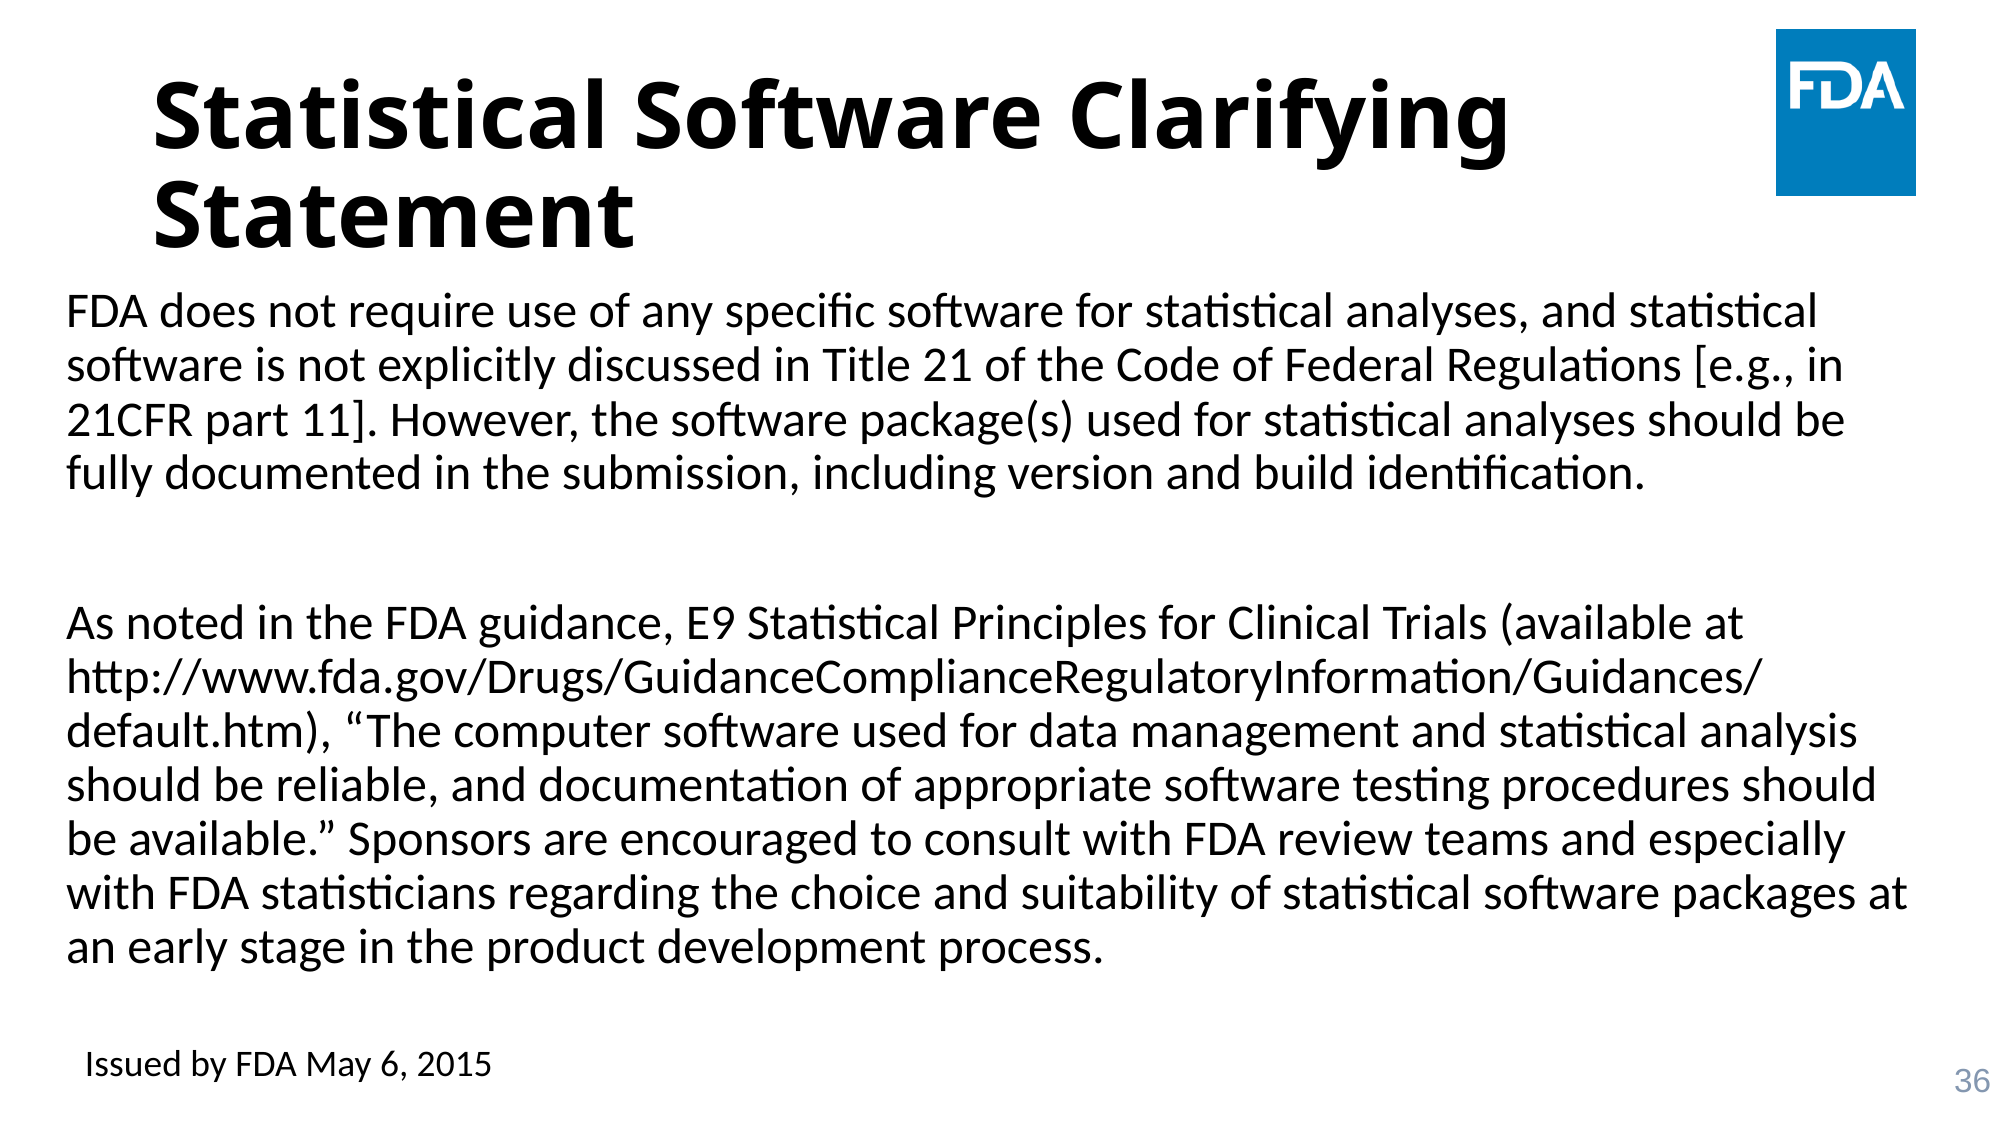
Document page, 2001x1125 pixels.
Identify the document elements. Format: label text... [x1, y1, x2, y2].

text_box Issued by FDA May 6, 2015 [70, 1031, 1655, 1091]
list FDA does not require use of any specific software for statistical analyses, and statistical software is not explicitly discussed in Title 21 of the Code of Federal Regulations [e.g., in 21CFR part 11]. However, the software package(s) used for statistical analyses should be fully documented in the submission, including version and build identification. As noted in the FDA guidance, E9 Statistical Principles for Clinical Trials (available at http://www.fda.gov/Drugs/GuidanceComplianceRegulatoryInformation/Guidances/default.htm), “The computer software used for data management and statistical analysis should be reliable, and documentation of appropriate software testing procedures should be available.” Sponsors are encouraged to consult with FDA review teams and especially with FDA statisticians regarding the choice and suitability of statistical software packages at an early stage in the product development process. [51, 277, 1949, 992]
title Statistical Software Clarifying Statement [137, 59, 1863, 277]
picture [1863, 62, 1903, 108]
